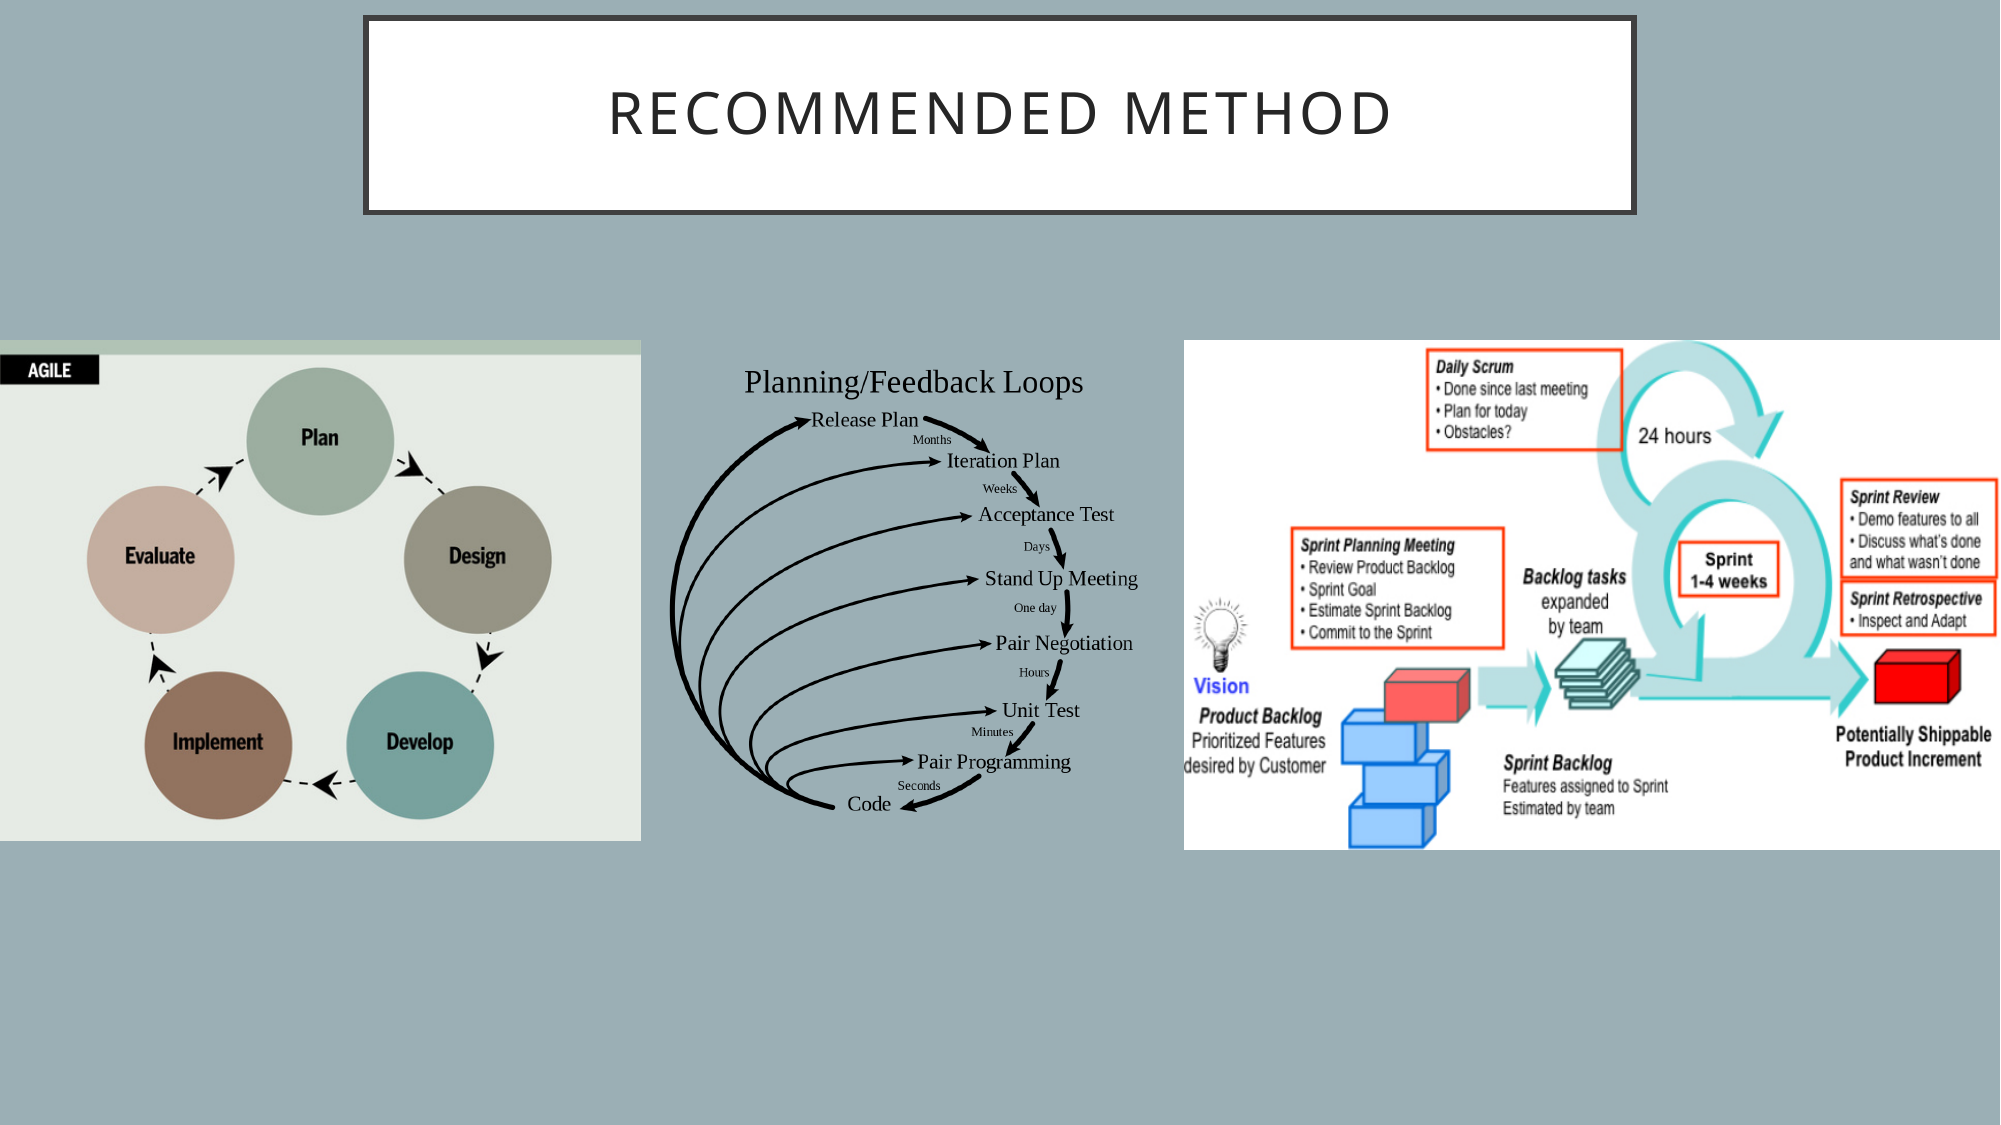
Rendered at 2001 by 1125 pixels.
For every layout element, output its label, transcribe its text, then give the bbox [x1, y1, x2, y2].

picture [0, 340, 2000, 850]
title Recommended Method [363, 15, 1637, 215]
